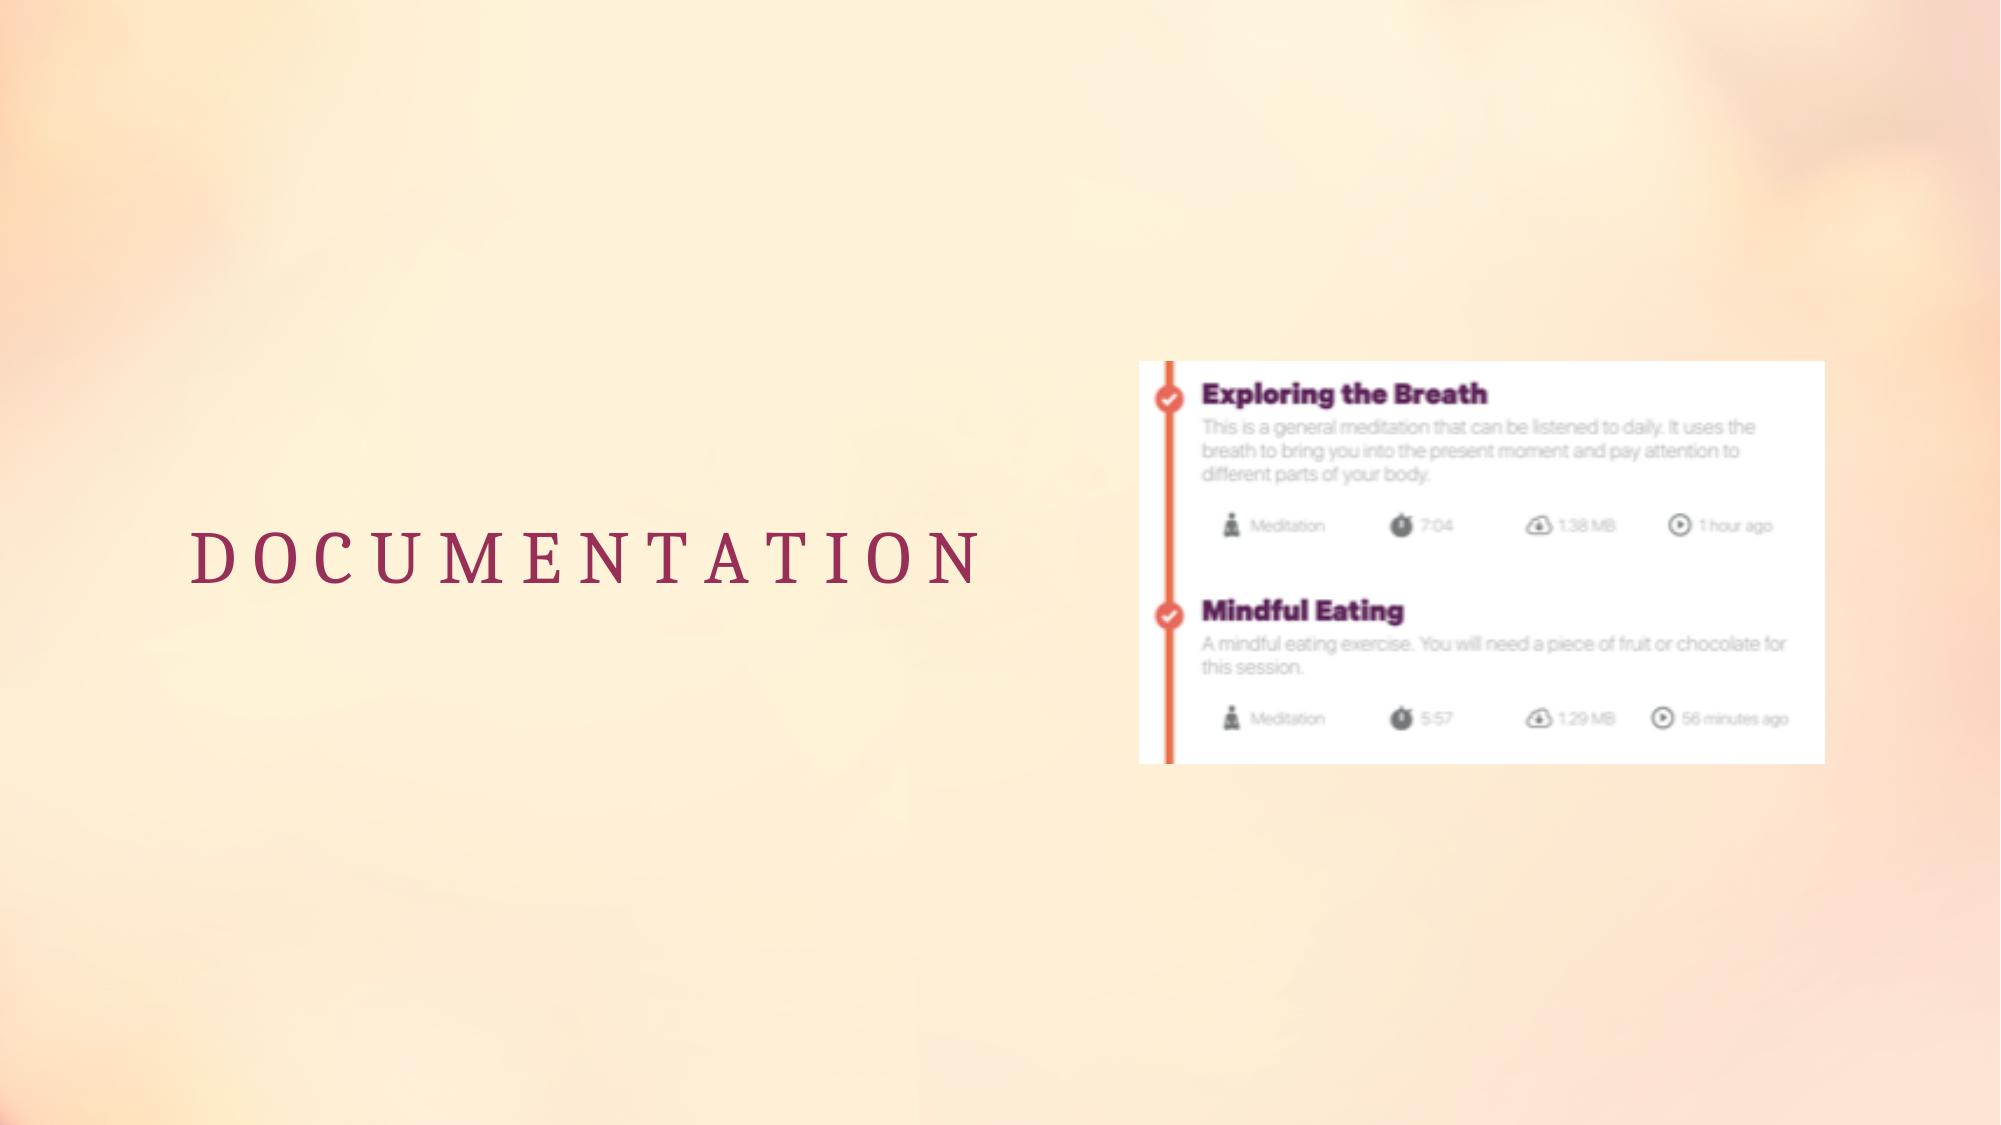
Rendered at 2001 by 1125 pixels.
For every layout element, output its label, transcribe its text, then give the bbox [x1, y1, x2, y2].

picture [0, 0, 2001, 1125]
title D O C U M E N T A T I O N [174, 412, 1137, 608]
